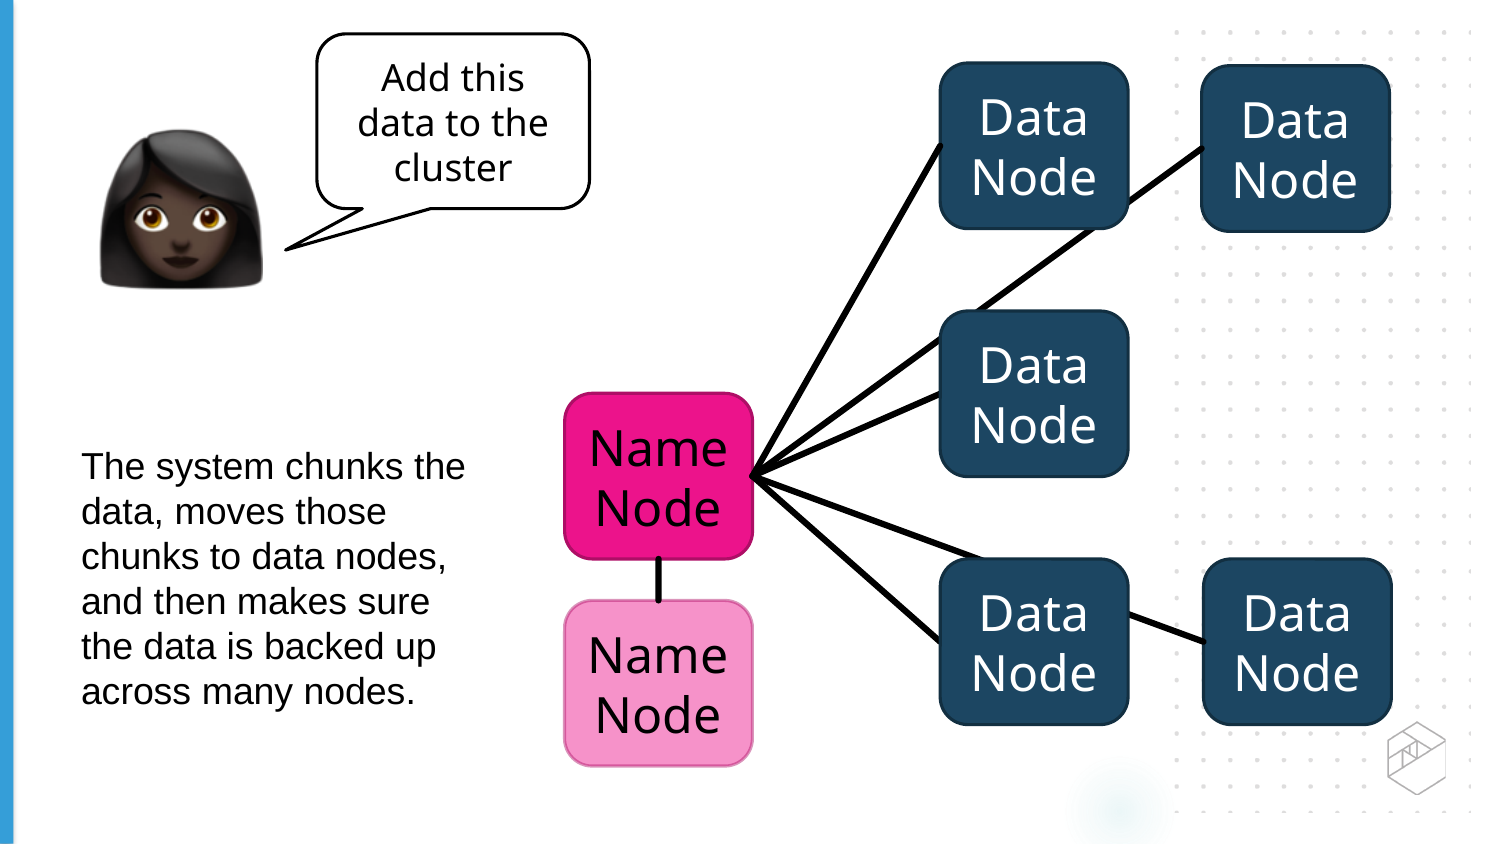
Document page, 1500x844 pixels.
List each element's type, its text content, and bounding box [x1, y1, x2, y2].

text_box Data Node [938, 651, 1130, 727]
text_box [752, 482, 1204, 643]
picture [1058, 750, 1181, 844]
text_box Data Node [1200, 64, 1392, 233]
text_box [945, 148, 1202, 477]
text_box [752, 145, 941, 477]
text_box Name Node [562, 598, 754, 768]
text_box Data Node [938, 61, 1130, 146]
text_box Add this data to the cluster [284, 32, 592, 252]
text_box The system chunks the data, moves those chunks to data nodes, and then makes sure the data is backed up across many nodes. [66, 434, 492, 720]
text_box Name Node [563, 391, 746, 561]
picture [98, 126, 264, 291]
text_box Data Node [1201, 557, 1393, 727]
